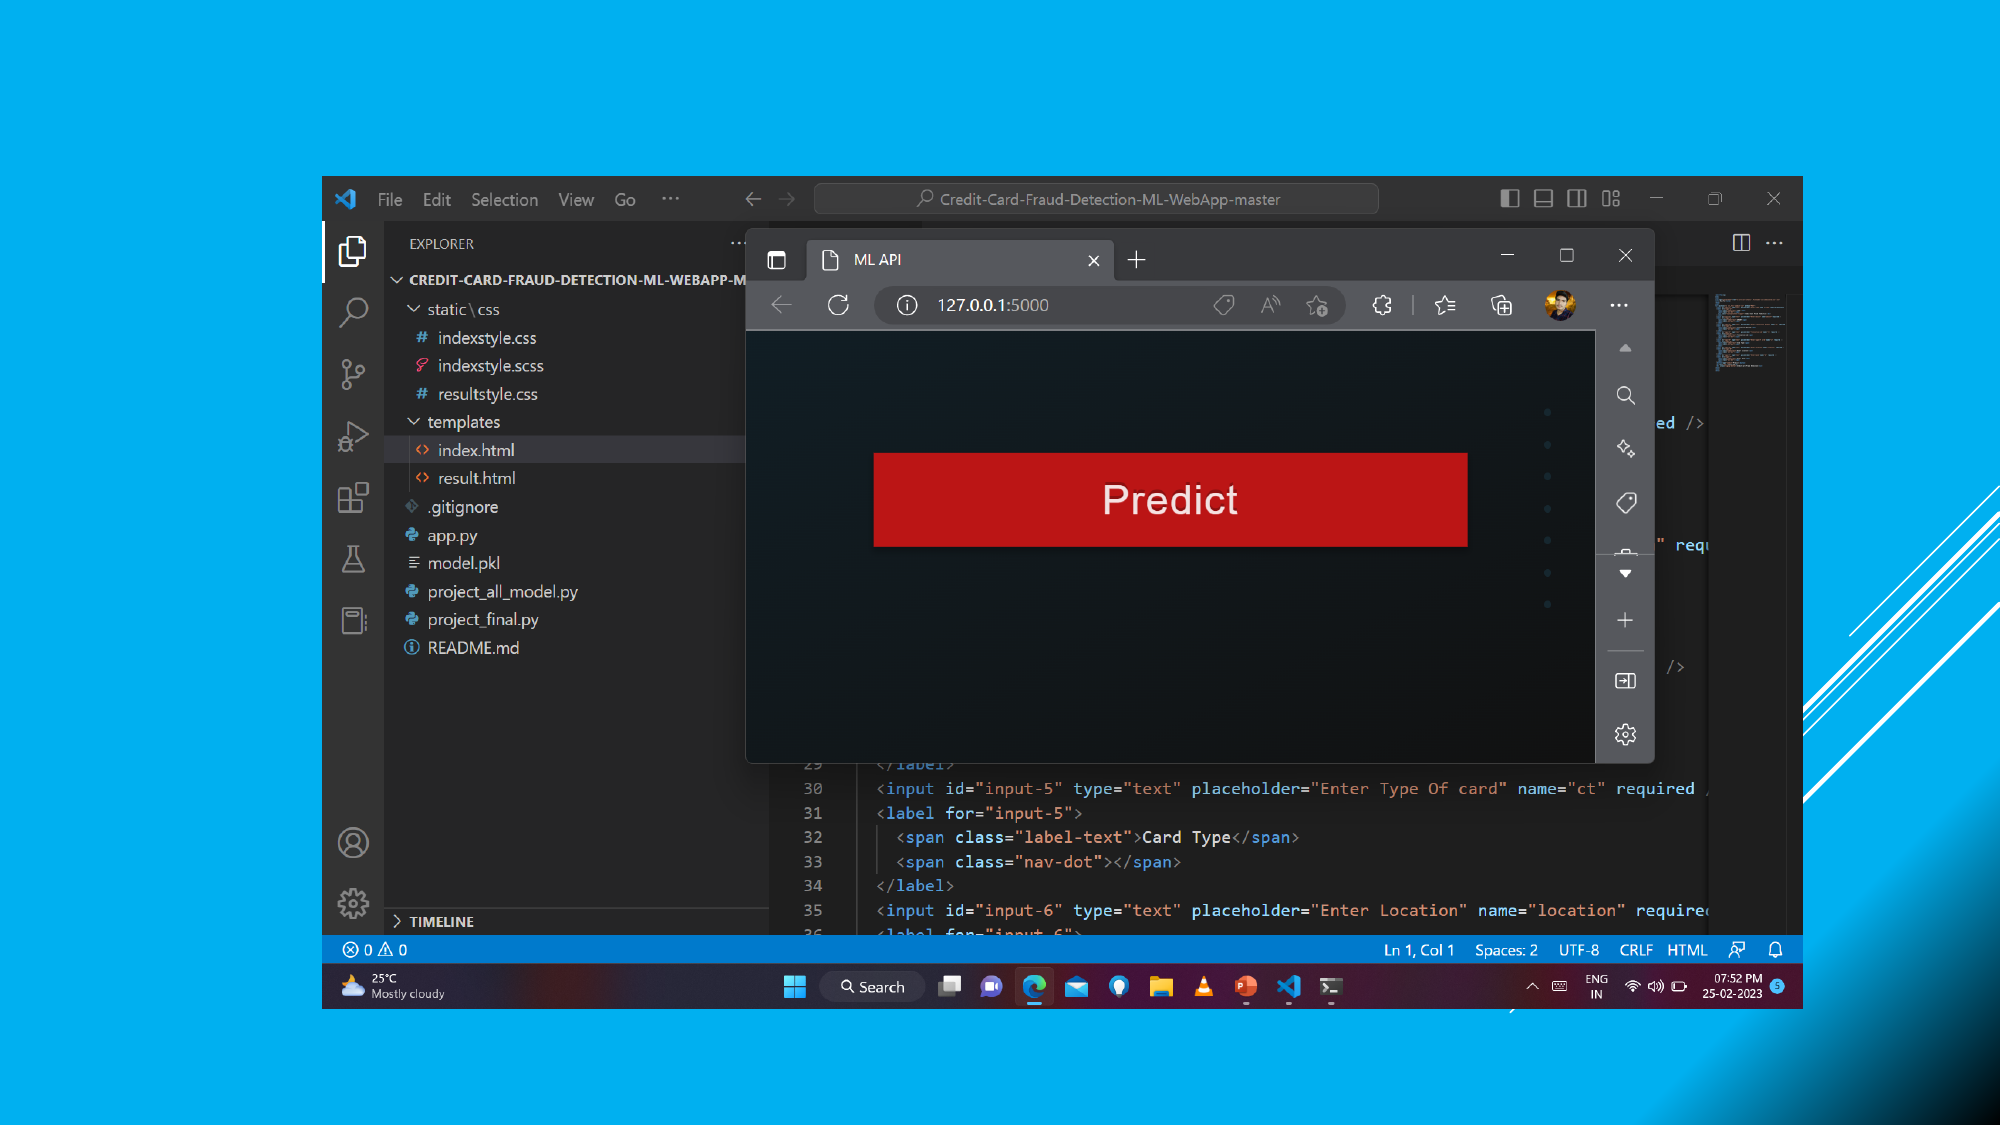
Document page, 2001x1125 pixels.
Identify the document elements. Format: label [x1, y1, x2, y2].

picture [323, 177, 1803, 1010]
